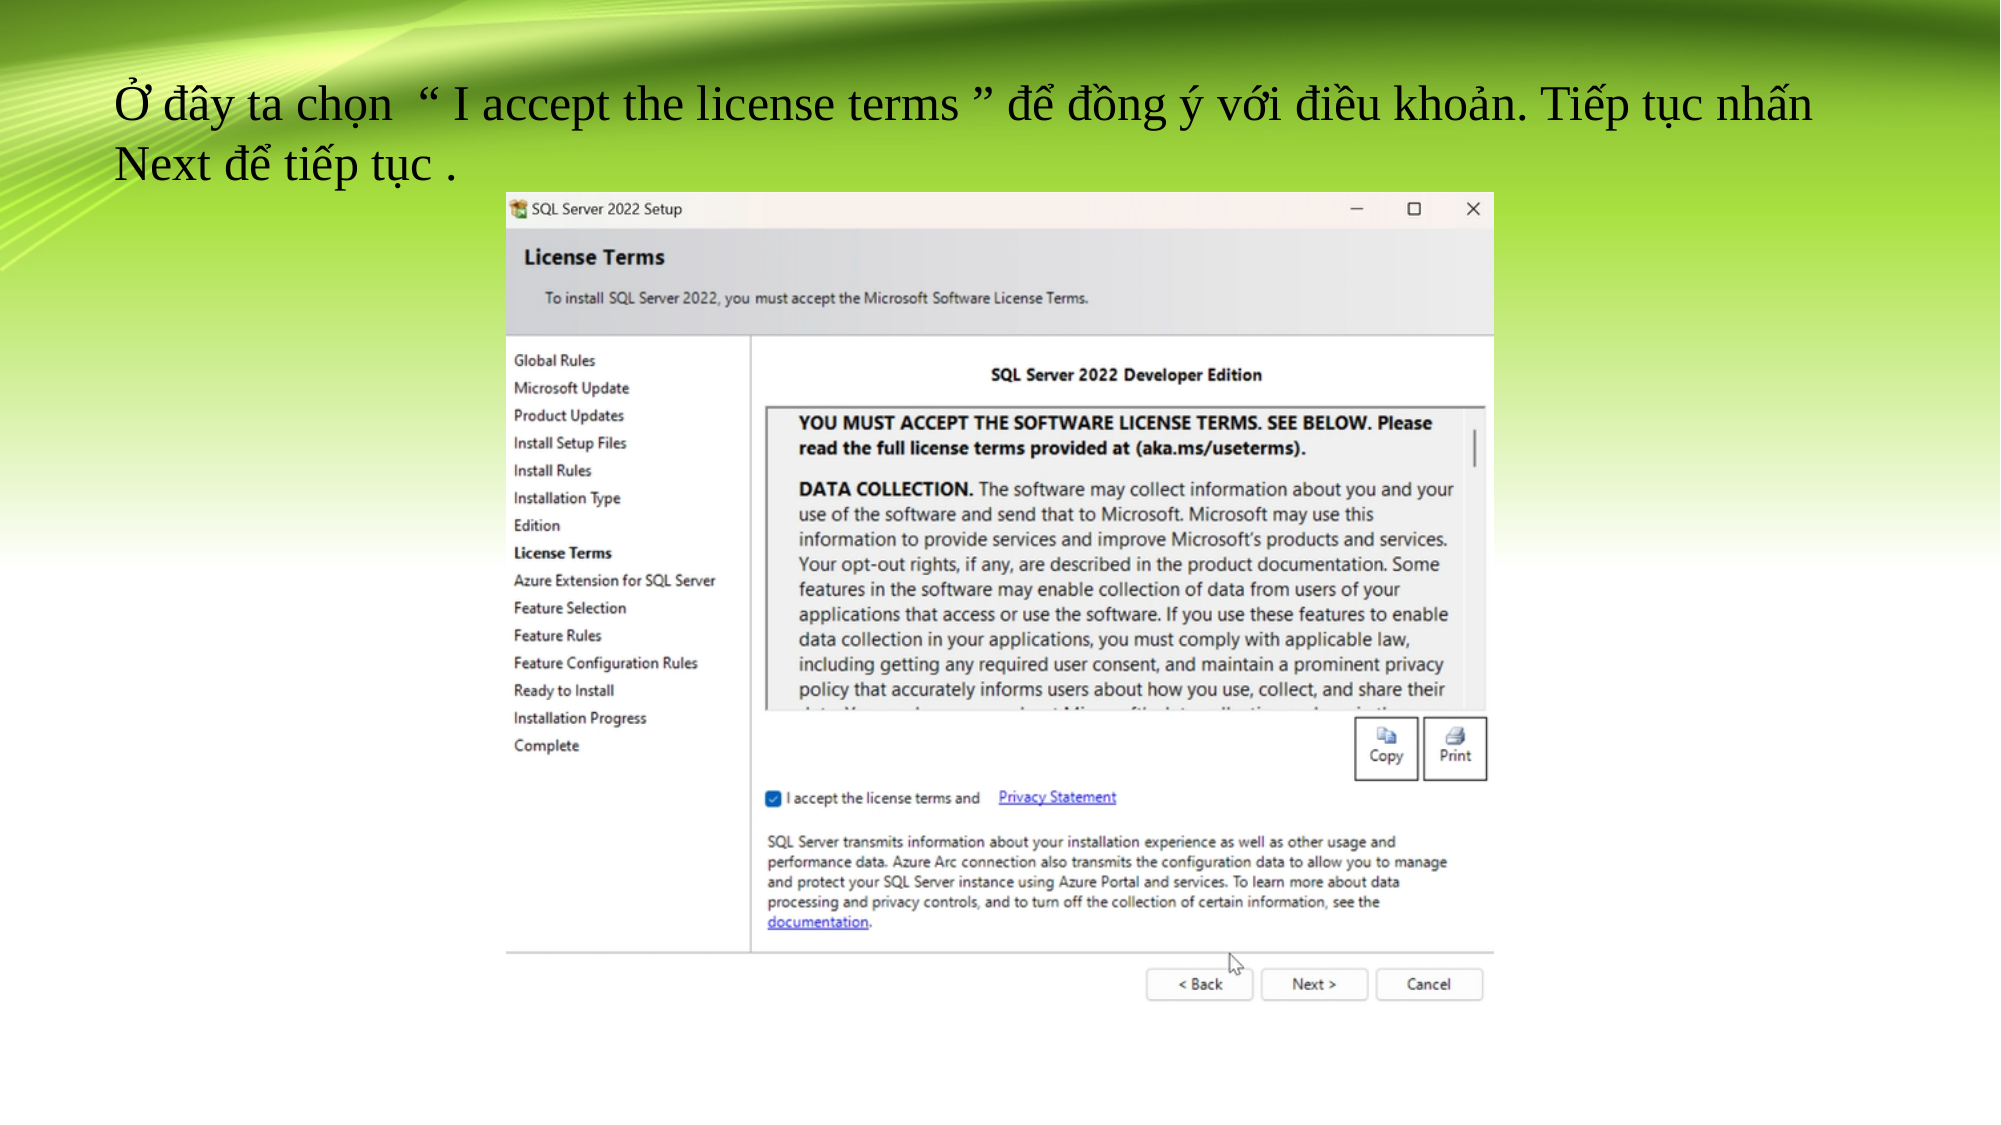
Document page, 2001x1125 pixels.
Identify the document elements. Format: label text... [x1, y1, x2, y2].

picture [0, 0, 2000, 1125]
title Ở đây ta chọn “ I accept the license terms ” để đồng ý với điều khoản. Tiếp tục nhấn Next để tiếp tục . [99, 30, 1901, 231]
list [506, 192, 1494, 1006]
